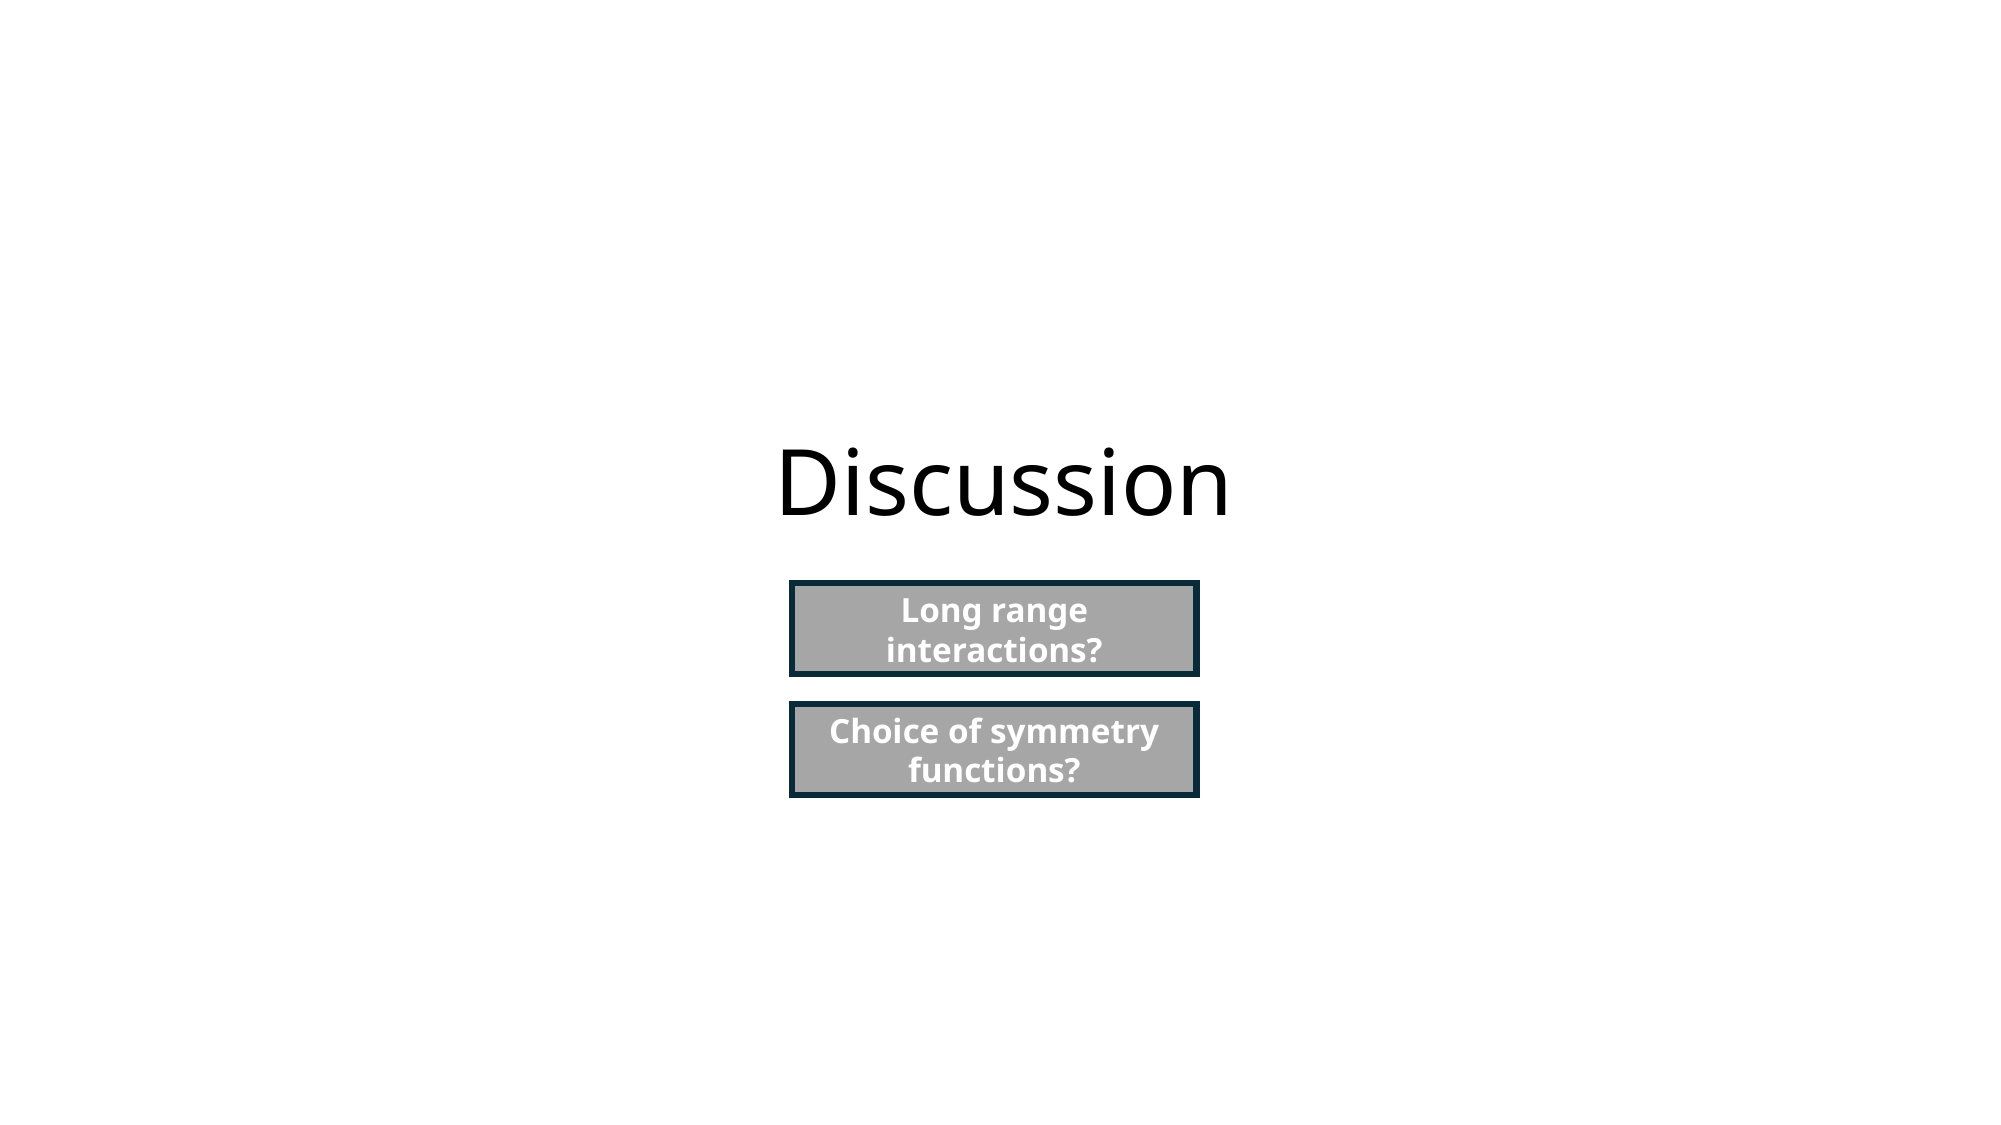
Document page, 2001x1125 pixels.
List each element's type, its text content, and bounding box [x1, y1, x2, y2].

title Discussion [759, 389, 1310, 584]
text_box Choice of symmetry functions? [791, 703, 1198, 797]
text_box Long range interactions? [791, 582, 1198, 676]
